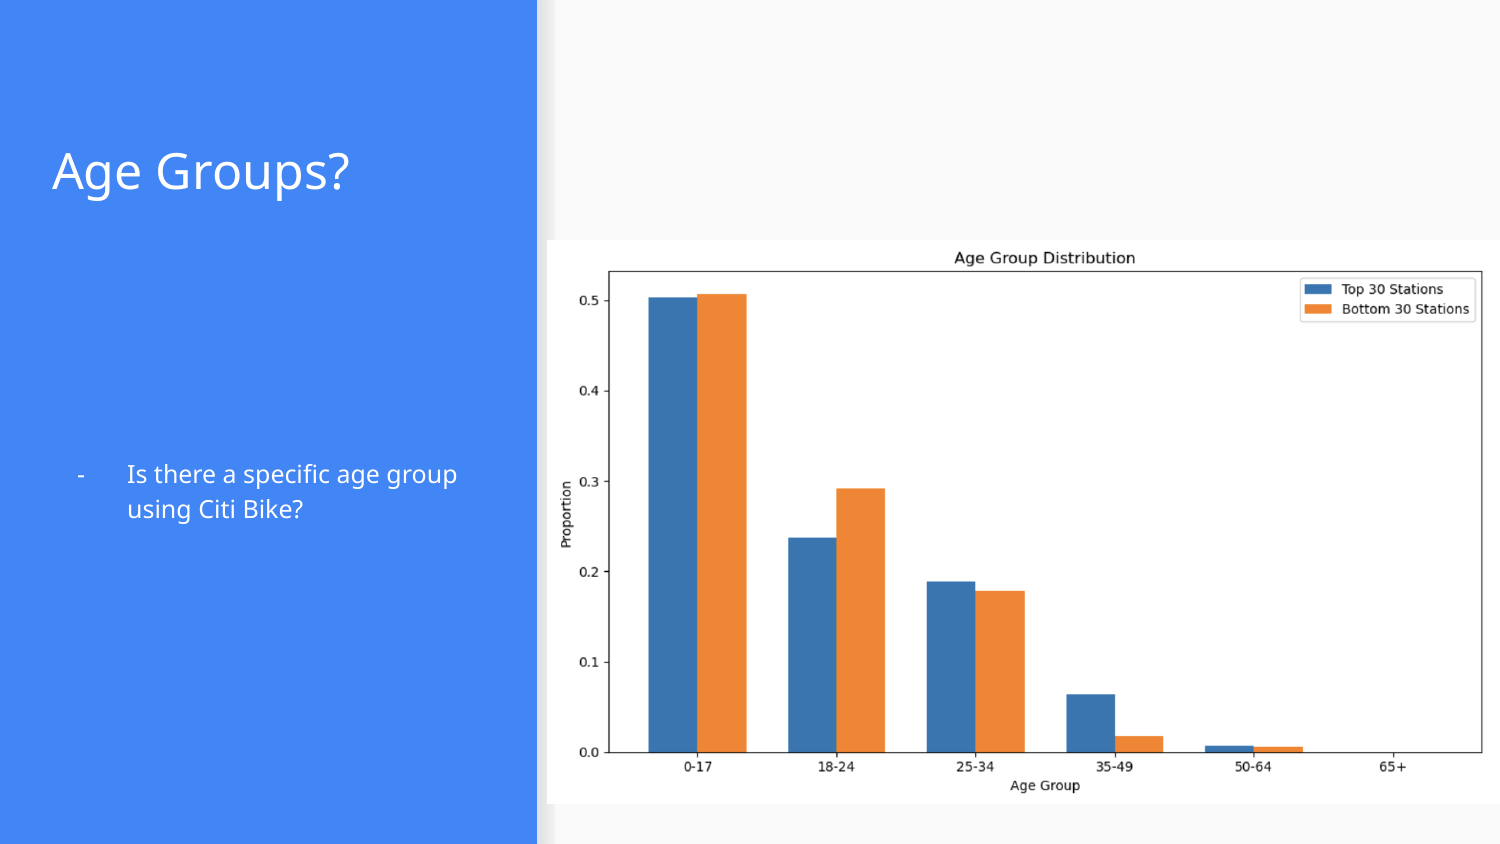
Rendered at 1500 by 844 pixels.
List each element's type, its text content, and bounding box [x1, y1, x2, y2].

list Is there a specific age group using Citi Bike? [37, 240, 498, 760]
picture [547, 240, 1500, 805]
title Age Groups? [37, 58, 498, 216]
